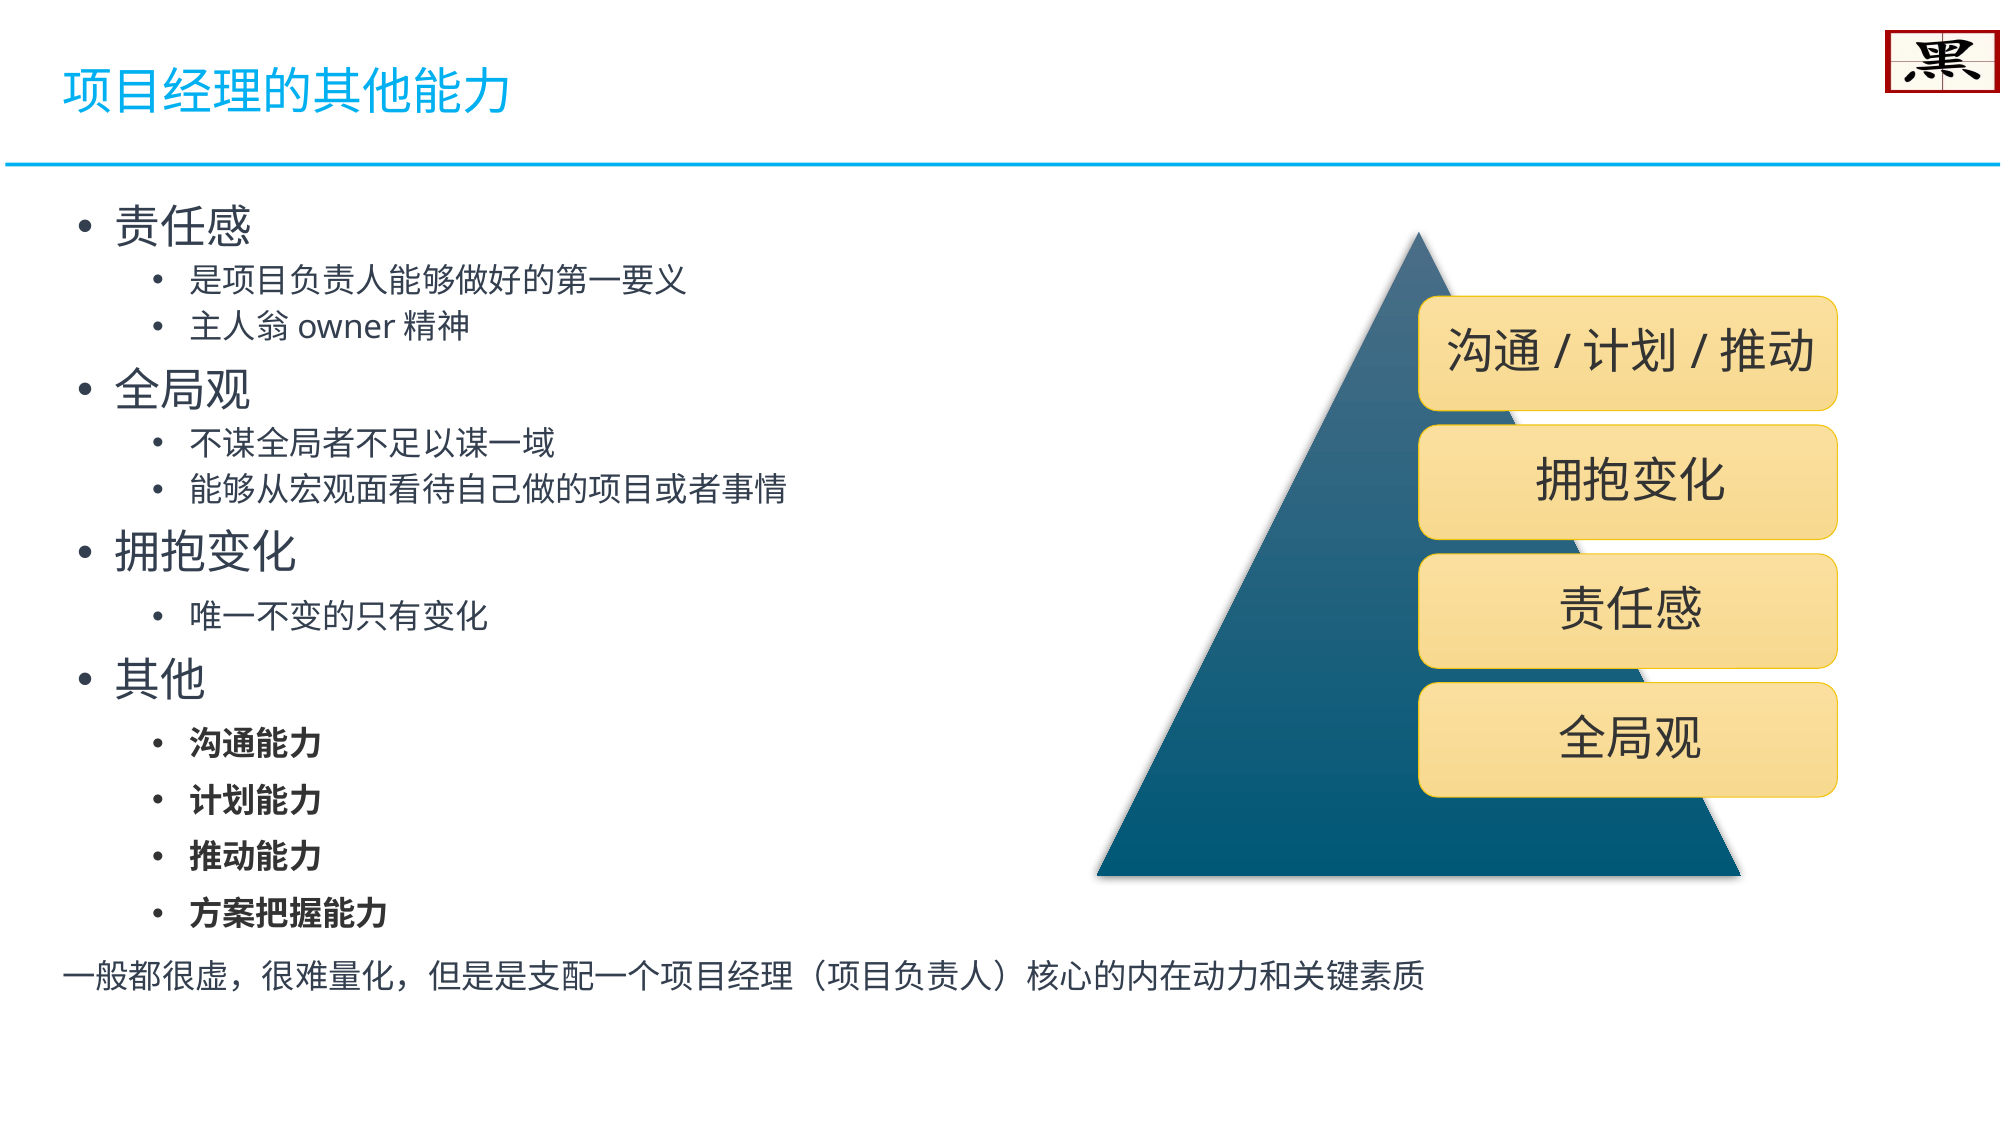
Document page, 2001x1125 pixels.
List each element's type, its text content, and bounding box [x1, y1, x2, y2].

text_box 一般都很虚，很难量化，但是是支配一个项目经理（项目负责人）核心的内在动力和关键素质 [47, 952, 1541, 1012]
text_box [976, 231, 1958, 876]
text_box 责任感 是项目负责人能够做好的第一要义 主人翁owner精神 全局观 不谋全局者不足以谋一域 能够从宏观面看待自己做的项目或者事情 拥抱变化 唯一不变的只有变化 其他 沟通能力 计划能力 推动能力 方案把握能力 [62, 196, 1249, 929]
picture [1885, 30, 2000, 93]
text_box 项目经理的其他能力 [47, 40, 1809, 146]
